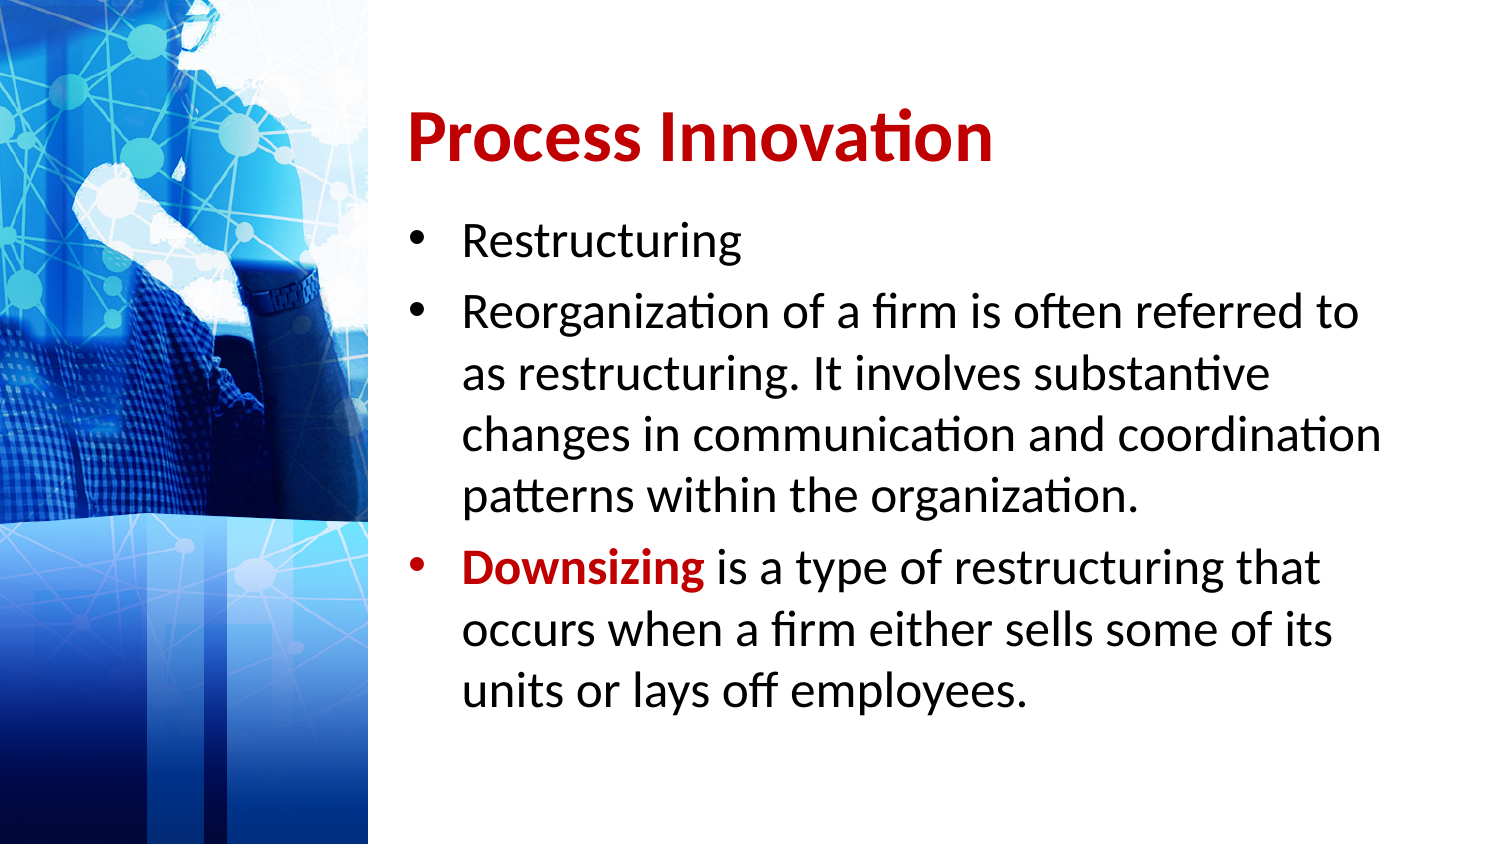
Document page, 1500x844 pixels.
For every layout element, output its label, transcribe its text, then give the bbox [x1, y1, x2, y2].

list Restructuring Reorganization of a firm is often referred to as restructuring. It involves substantive changes in communication and coordination patterns within the organization. Downsizing is a type of restructuring that occurs when a firm either sells some of its units or lays off employees. [393, 198, 1425, 774]
picture [0, 0, 1500, 844]
title Process Innovation [392, 71, 1429, 191]
